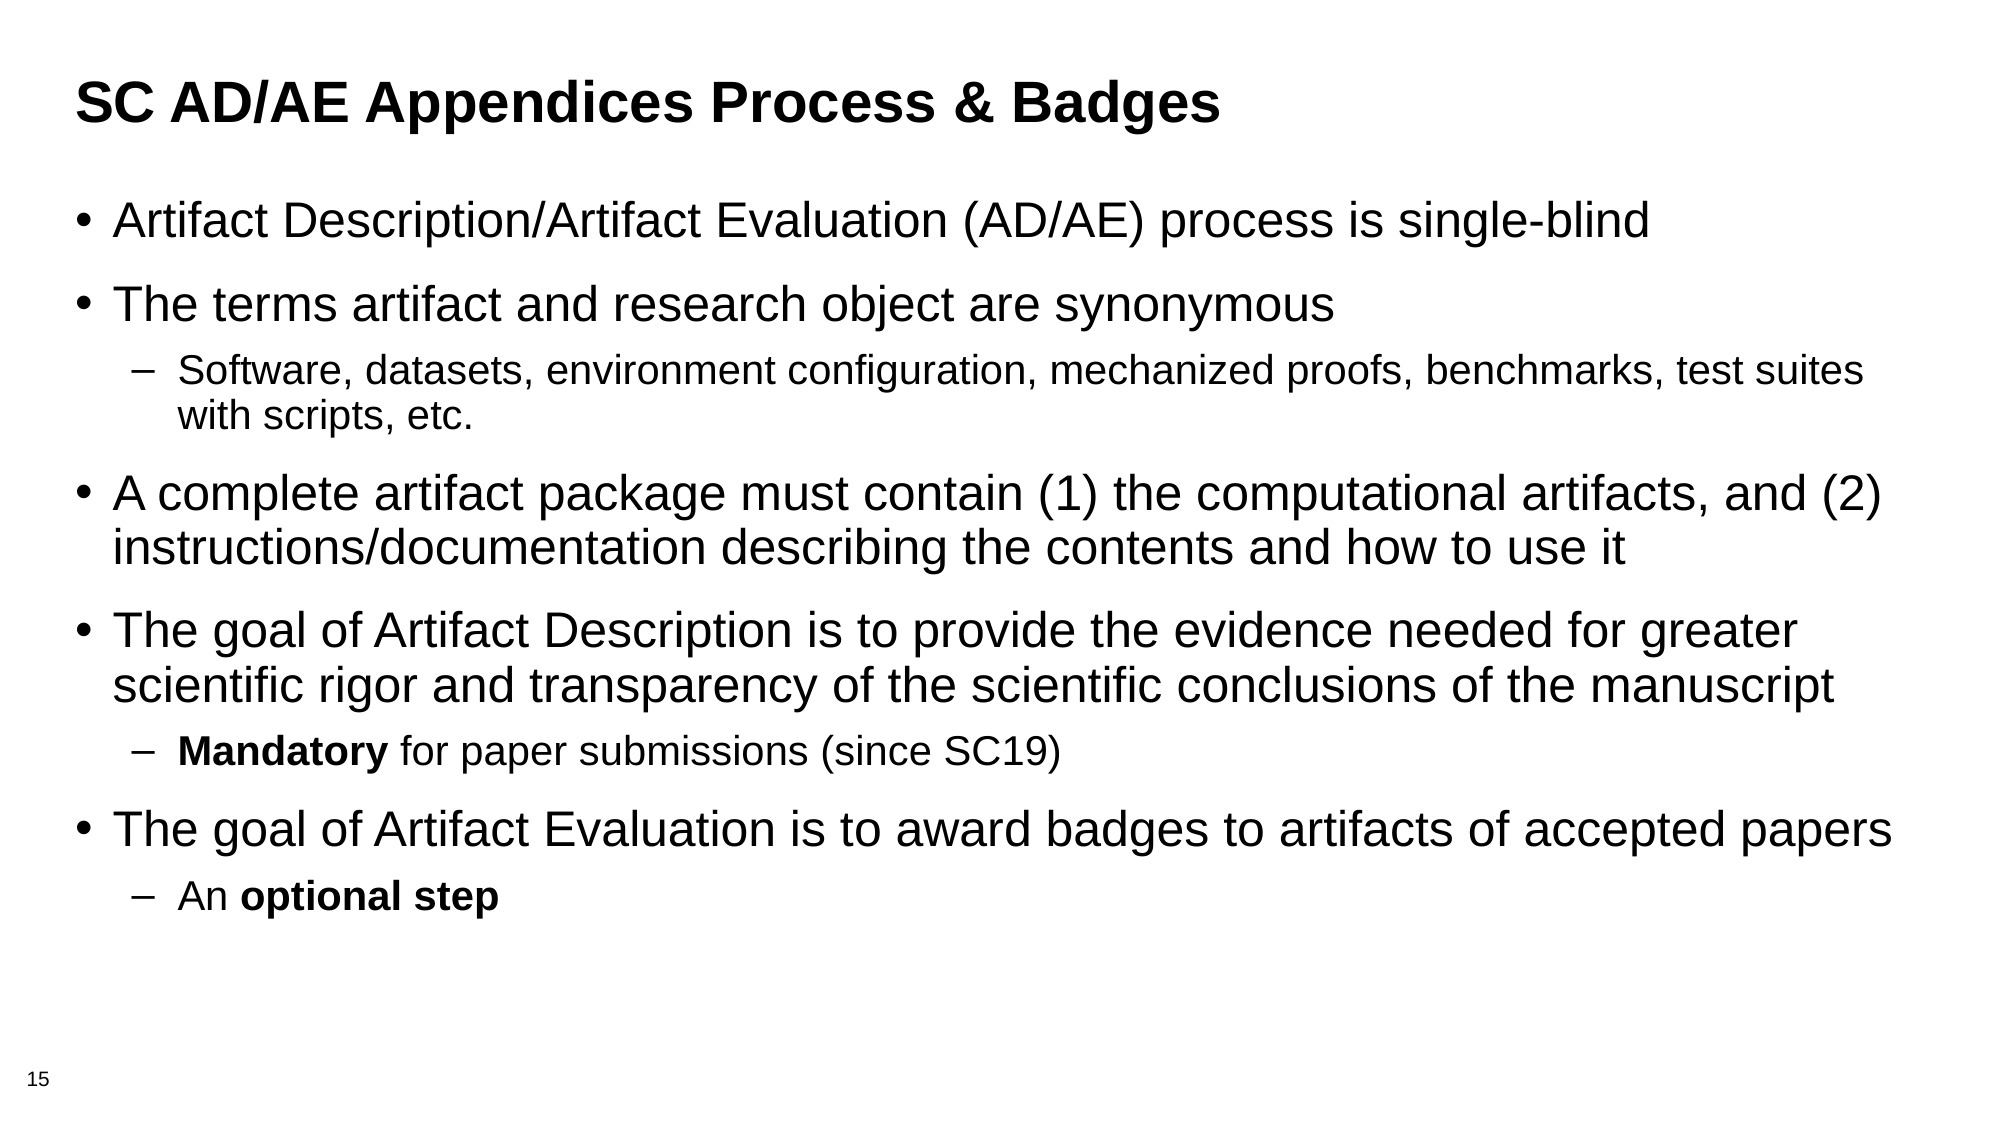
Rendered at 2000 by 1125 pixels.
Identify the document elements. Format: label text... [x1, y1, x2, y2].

title SC AD/AE Appendices Process & Badges [59, 67, 1926, 186]
list Artifact Description/Artifact Evaluation (AD/AE) process is single-blind The terms artifact and research object are synonymous Software, datasets, environment configuration, mechanized proofs, benchmarks, test suites with scripts, etc. A complete artifact package must contain (1) the computational artifacts, and (2) instructions/documentation describing the contents and how to use it The goal of Artifact Description is to provide the evidence needed for greater scientific rigor and transparency of the scientific conclusions of the manuscript Mandatory for paper submissions (since SC19) The goal of Artifact Evaluation is to award badges to artifacts of accepted papers An optional step [59, 186, 1926, 852]
